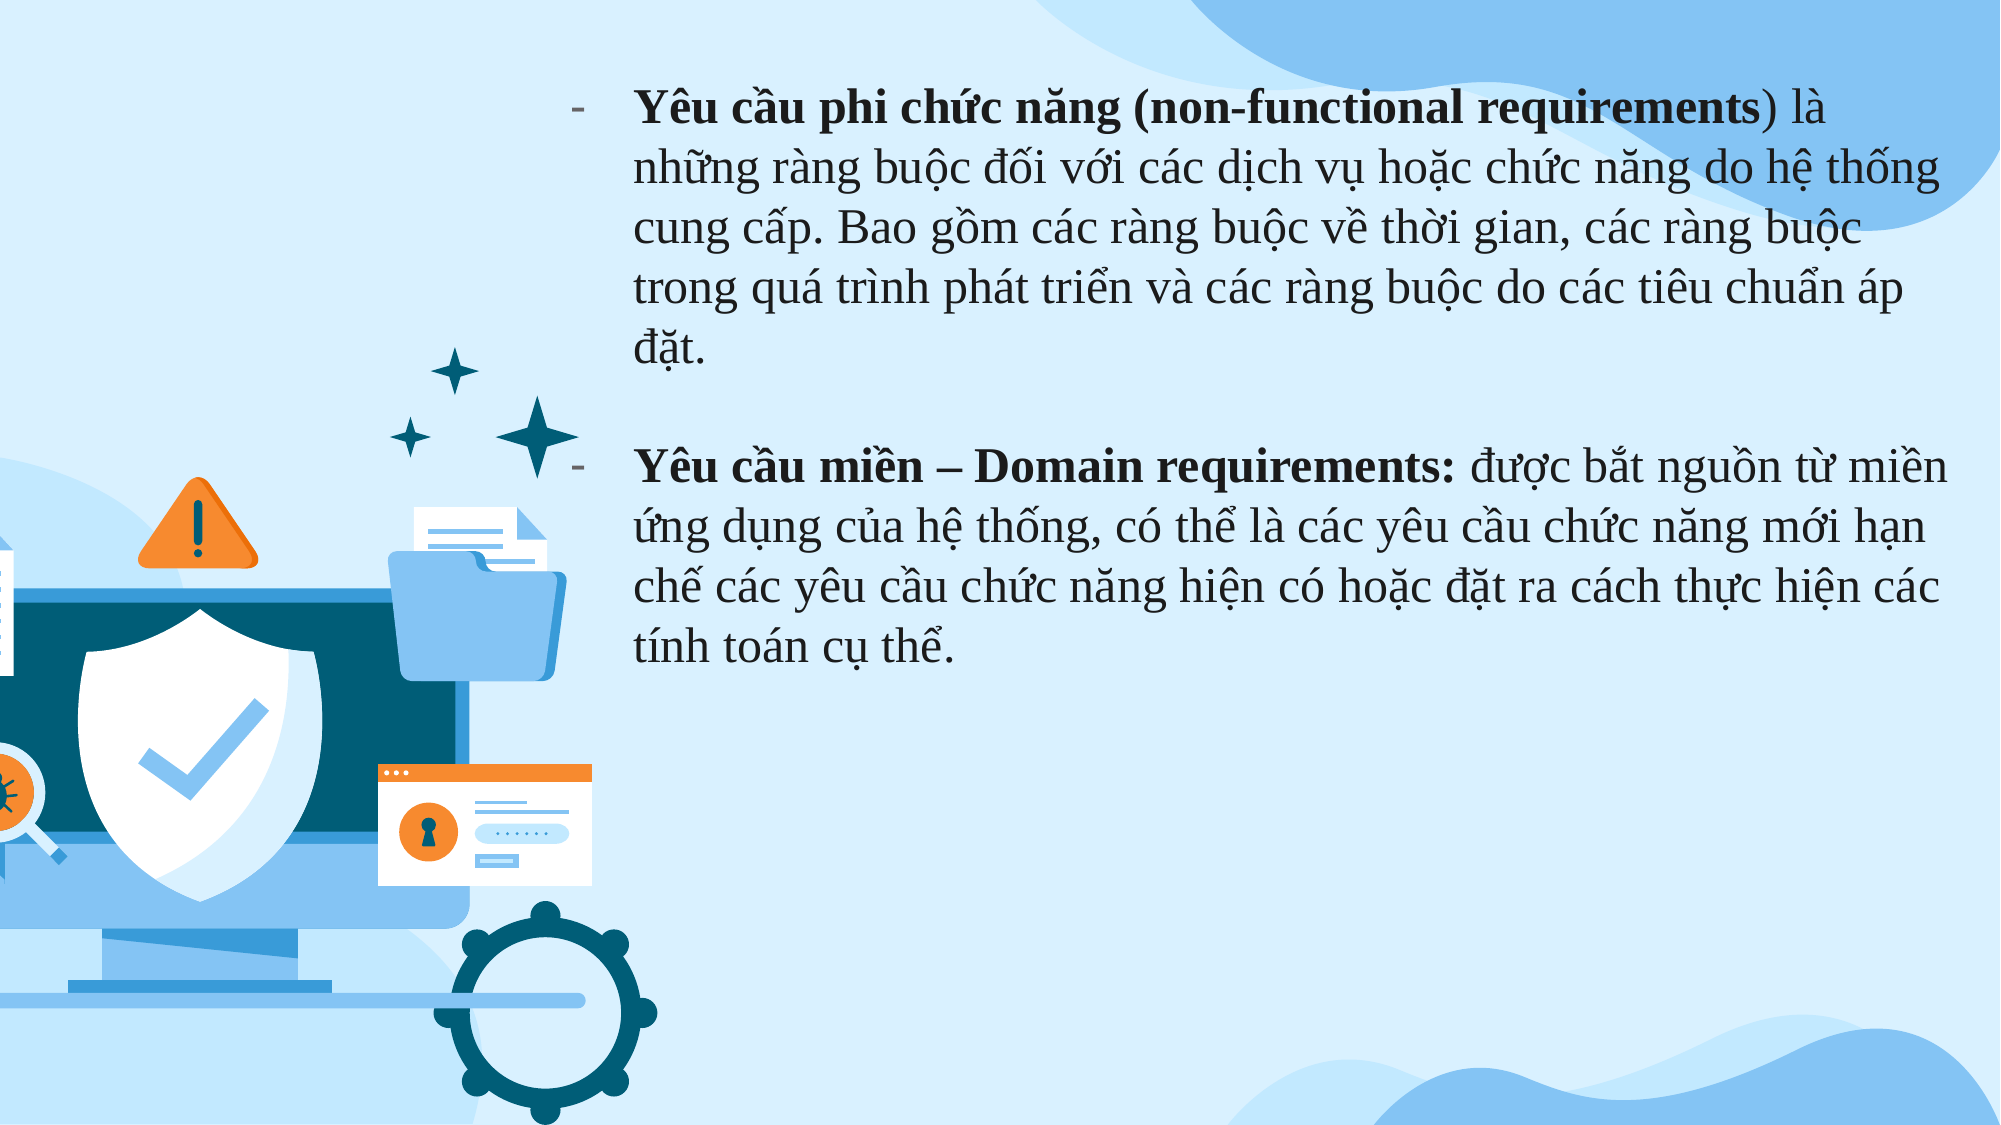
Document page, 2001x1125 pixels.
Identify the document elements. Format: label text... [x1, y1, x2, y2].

text_box Yêu cầu phi chức năng (non-functional requirements) là những ràng buộc đối với các dịch vụ hoặc chức năng do hệ thống cung cấp. Bao gồm các ràng buộc về thời gian, các ràng buộc trong quá trình phát triển và các ràng buộc do các tiêu chuẩn áp đặt. Yêu cầu miền – Domain requirements: được bắt nguồn từ miền ứng dụng của hệ thống, có thể là các yêu cầu chức năng mới hạn chế các yêu cầu chức năng hiện có hoặc đặt ra cách thực hiện các tính toán cụ thể. [420, 53, 1969, 868]
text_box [0, 346, 658, 1125]
